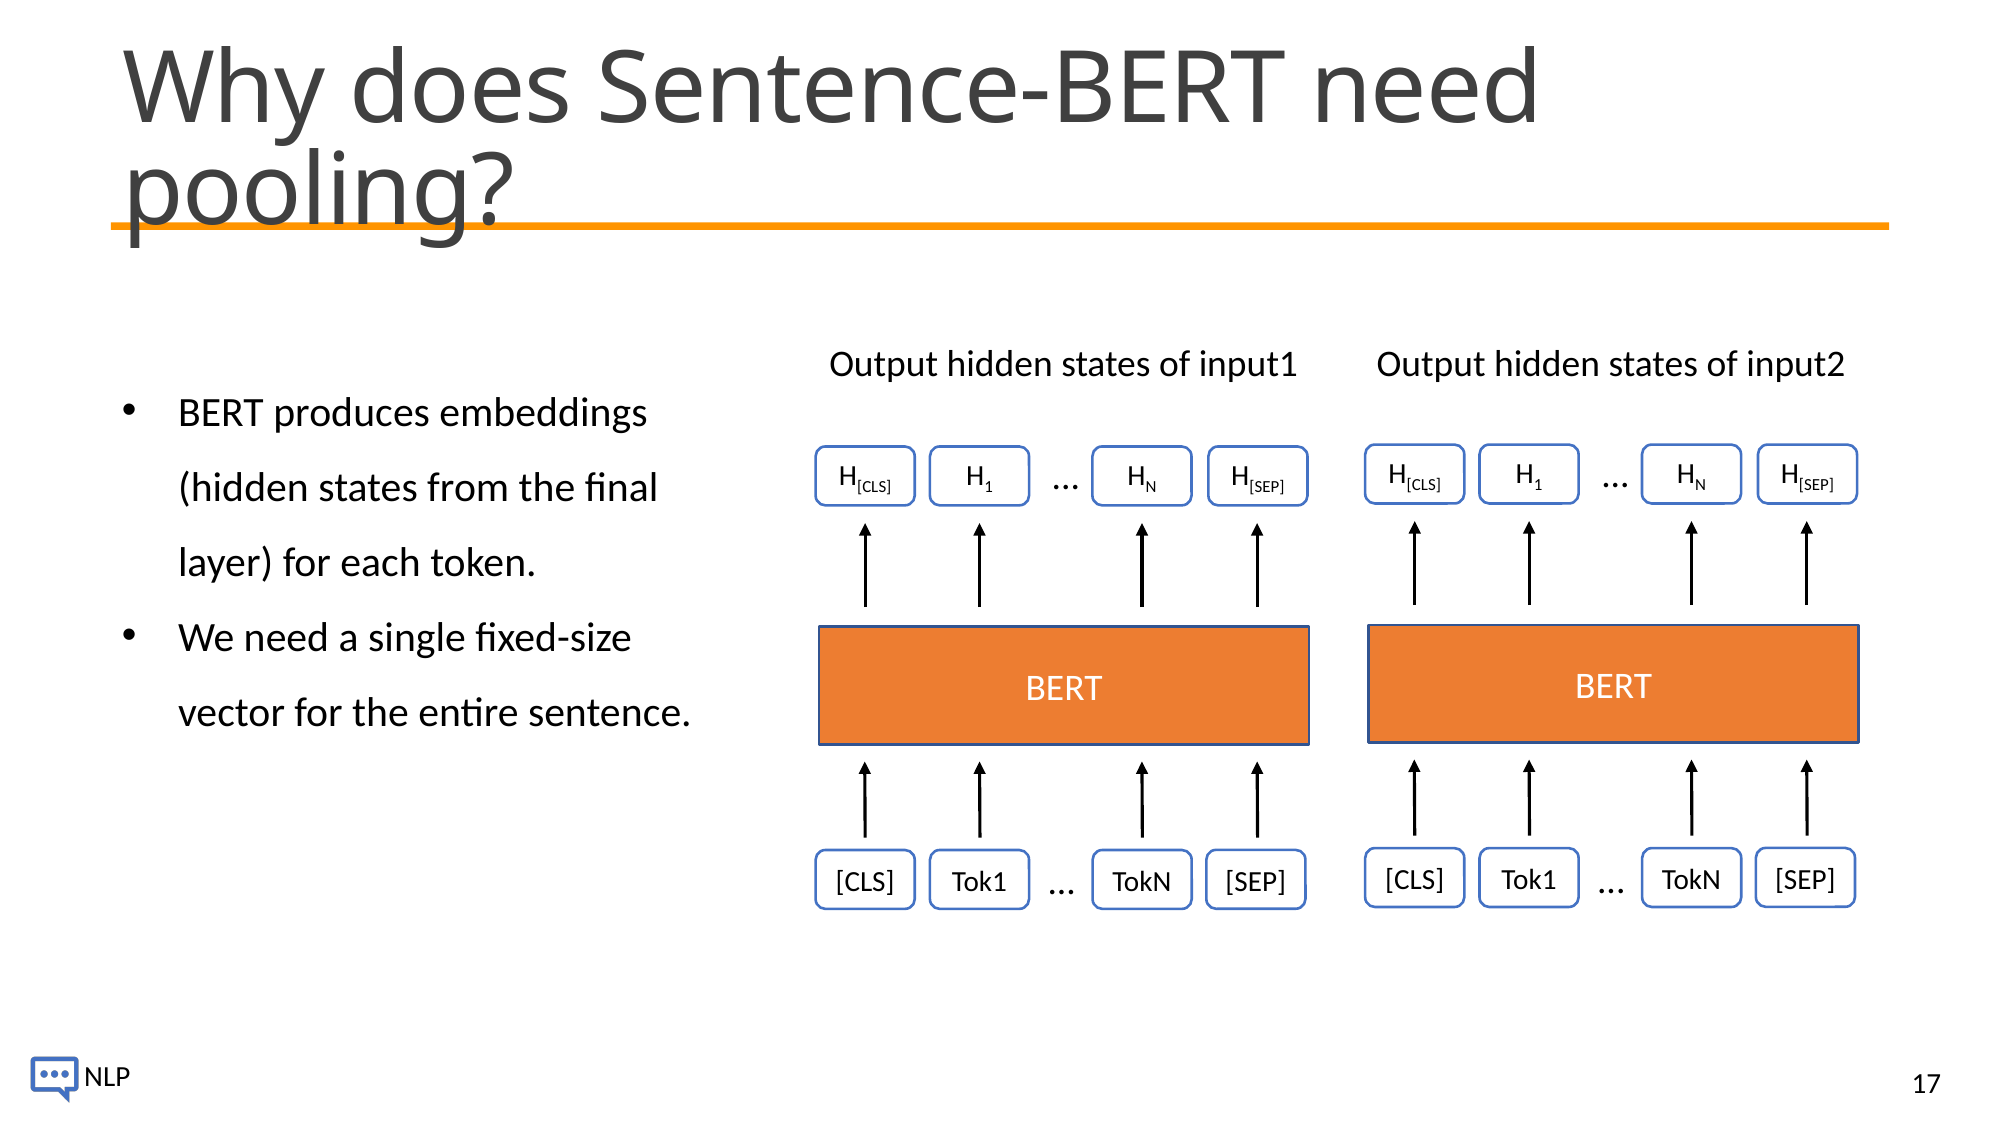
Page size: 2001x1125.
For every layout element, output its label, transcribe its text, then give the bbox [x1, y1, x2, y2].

text_box ... [1018, 850, 1105, 910]
text_box Output hidden states of input2 [1347, 331, 1875, 392]
text_box [SEP] [1205, 848, 1307, 911]
slide_number 17 [1740, 1052, 1957, 1113]
text_box Tok1 [1478, 846, 1574, 909]
text_box HN [1096, 445, 1193, 507]
text_box [SEP] [1754, 846, 1857, 909]
picture [23, 1047, 86, 1110]
title Why does Sentence-BERT need pooling? [107, 58, 1899, 228]
text_box H1 [1478, 443, 1575, 505]
text_box HN [1645, 443, 1743, 505]
text_box TokN [1647, 846, 1743, 909]
text_box ... [1023, 444, 1109, 505]
text_box Output hidden states of input1 [800, 331, 1328, 392]
text_box BERT [818, 625, 1310, 746]
text_box Tok1 [928, 848, 1025, 911]
text_box TokN [1097, 848, 1194, 911]
text_box ... [1568, 848, 1655, 908]
text_box BERT produces embeddings (hidden states from the final layer) for each token. We need a single fixed-size vector for the entire sentence. [107, 352, 758, 742]
text_box H[SEP] [1207, 445, 1309, 507]
text_box BERT [1367, 624, 1860, 744]
text_box H[CLS] [814, 445, 917, 507]
text_box [CLS] [814, 848, 917, 911]
text_box ... [1572, 442, 1659, 503]
text_box H[SEP] [1756, 443, 1859, 505]
text_box H[CLS] [1363, 443, 1466, 505]
text_box [CLS] [1363, 846, 1466, 909]
text_box H1 [928, 445, 1026, 507]
